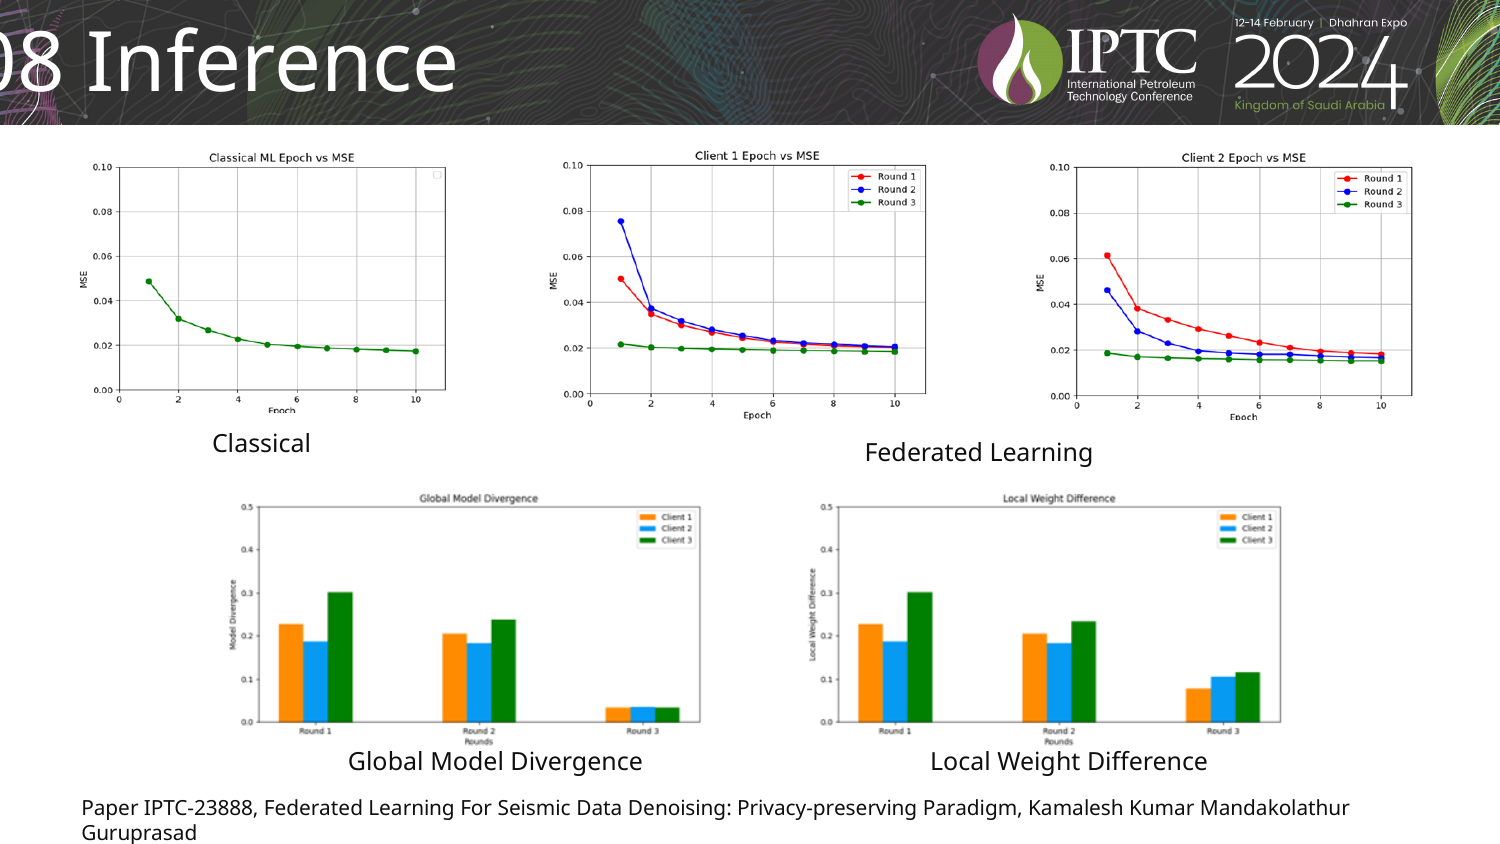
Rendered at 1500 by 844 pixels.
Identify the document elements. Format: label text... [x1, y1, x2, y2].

text_box Paper IPTC-23888, Federated Learning For Seismic Data Denoising: Privacy-preserving Paradigm, Kamalesh Kumar Mandakolathur Guruprasad [66, 779, 1458, 844]
text_box [0, 0, 945, 125]
picture [539, 140, 961, 420]
text_box Federated Learning [774, 421, 1267, 472]
text_box [1447, 0, 1500, 125]
picture [187, 473, 751, 753]
text_box 08 Inference [0, 0, 894, 123]
text_box [1195, 0, 1447, 148]
text_box Global Model Divergence [257, 761, 750, 790]
picture [65, 147, 487, 414]
picture [1026, 140, 1430, 420]
picture [774, 473, 1337, 753]
text_box Local Weight Difference [840, 762, 1333, 790]
text_box [945, 0, 1195, 159]
text_box Classical [122, 413, 615, 473]
